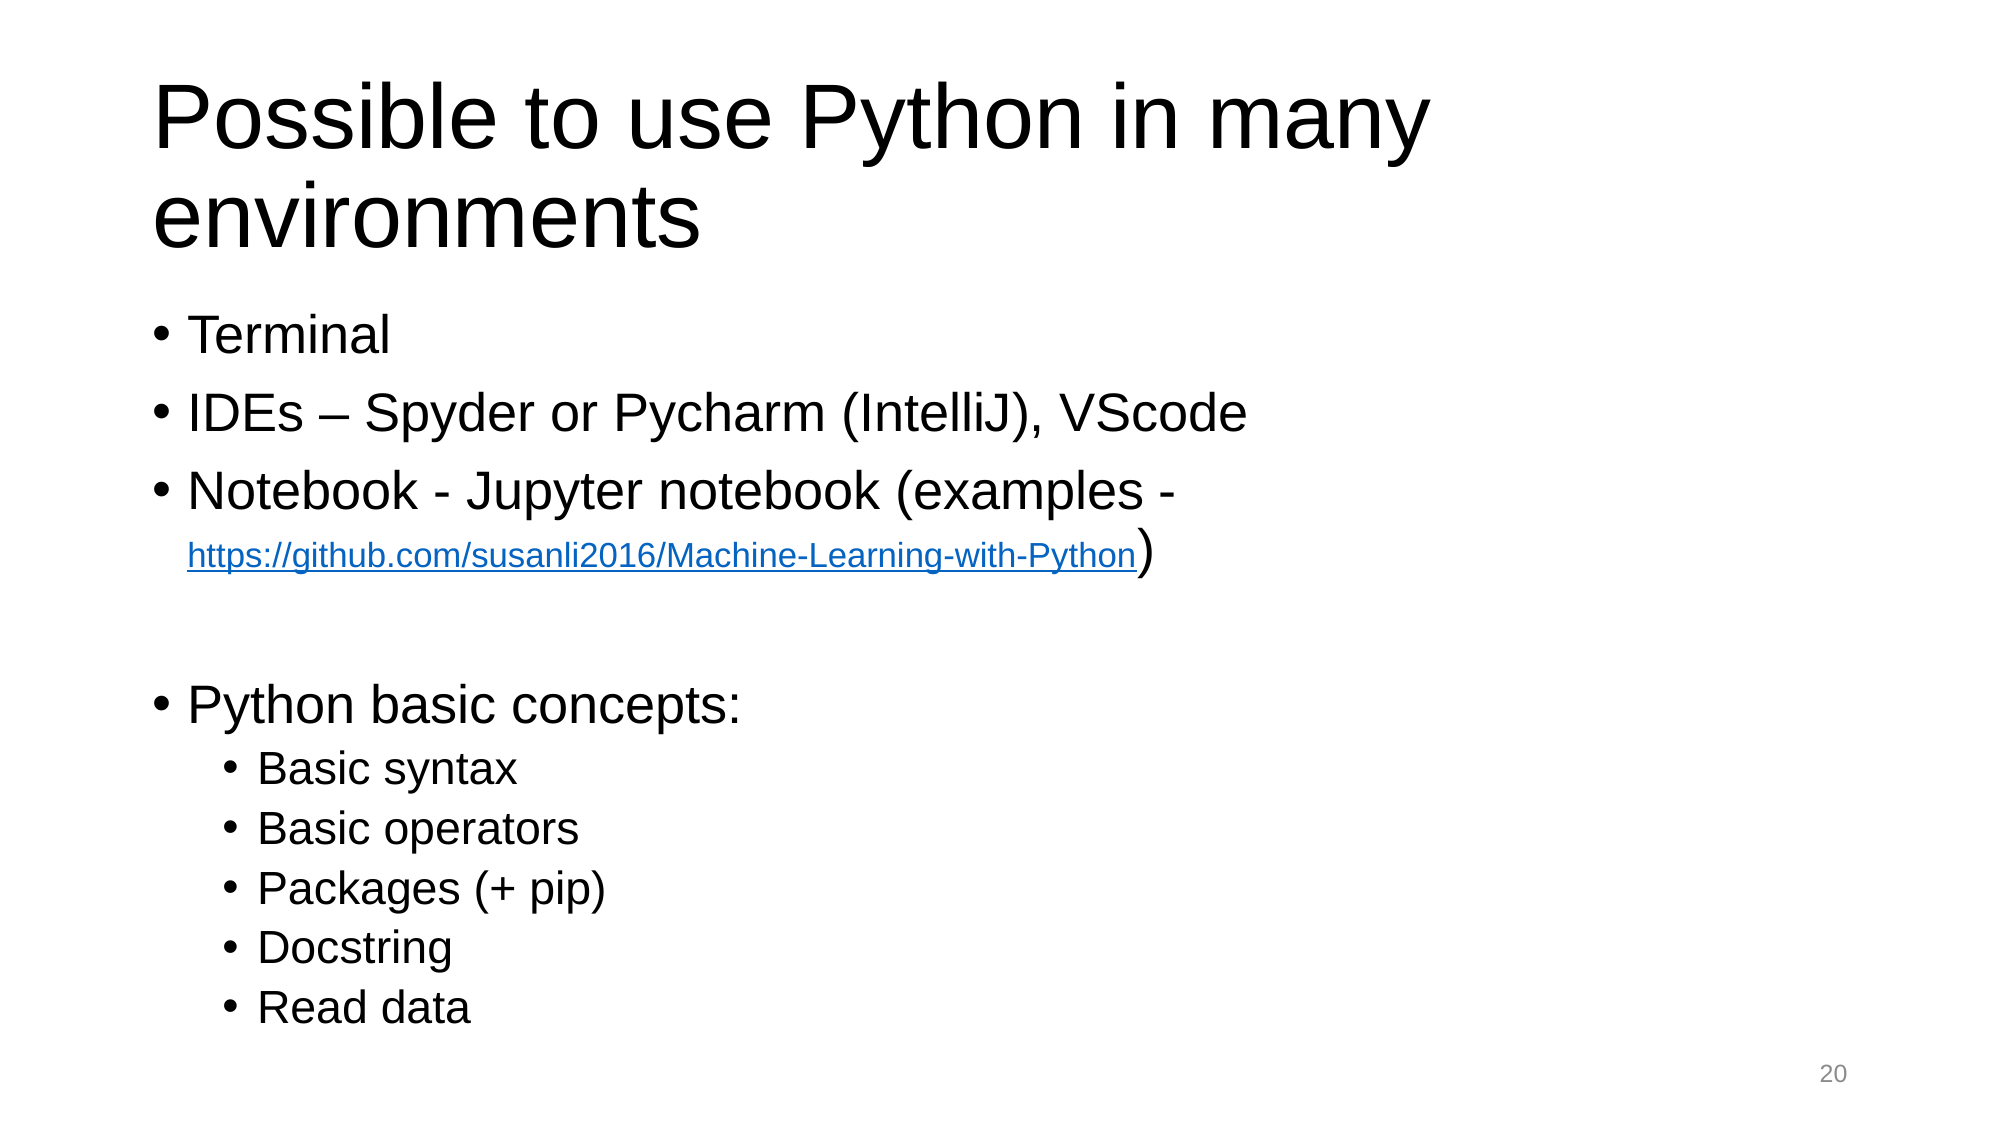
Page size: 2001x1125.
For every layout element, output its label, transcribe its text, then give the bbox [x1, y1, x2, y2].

title Possible to use Python in many environments [137, 59, 1863, 278]
slide_number 20 [1412, 1042, 1863, 1103]
list Terminal IDEs – Spyder or Pycharm (IntelliJ), VScode Notebook - Jupyter notebook (examples - https://github.com/susanli2016/Machine-Learning-with-Python) Python basic concepts: Basic syntax Basic operators Packages (+ pip) Docstring Read data [137, 299, 1863, 1043]
